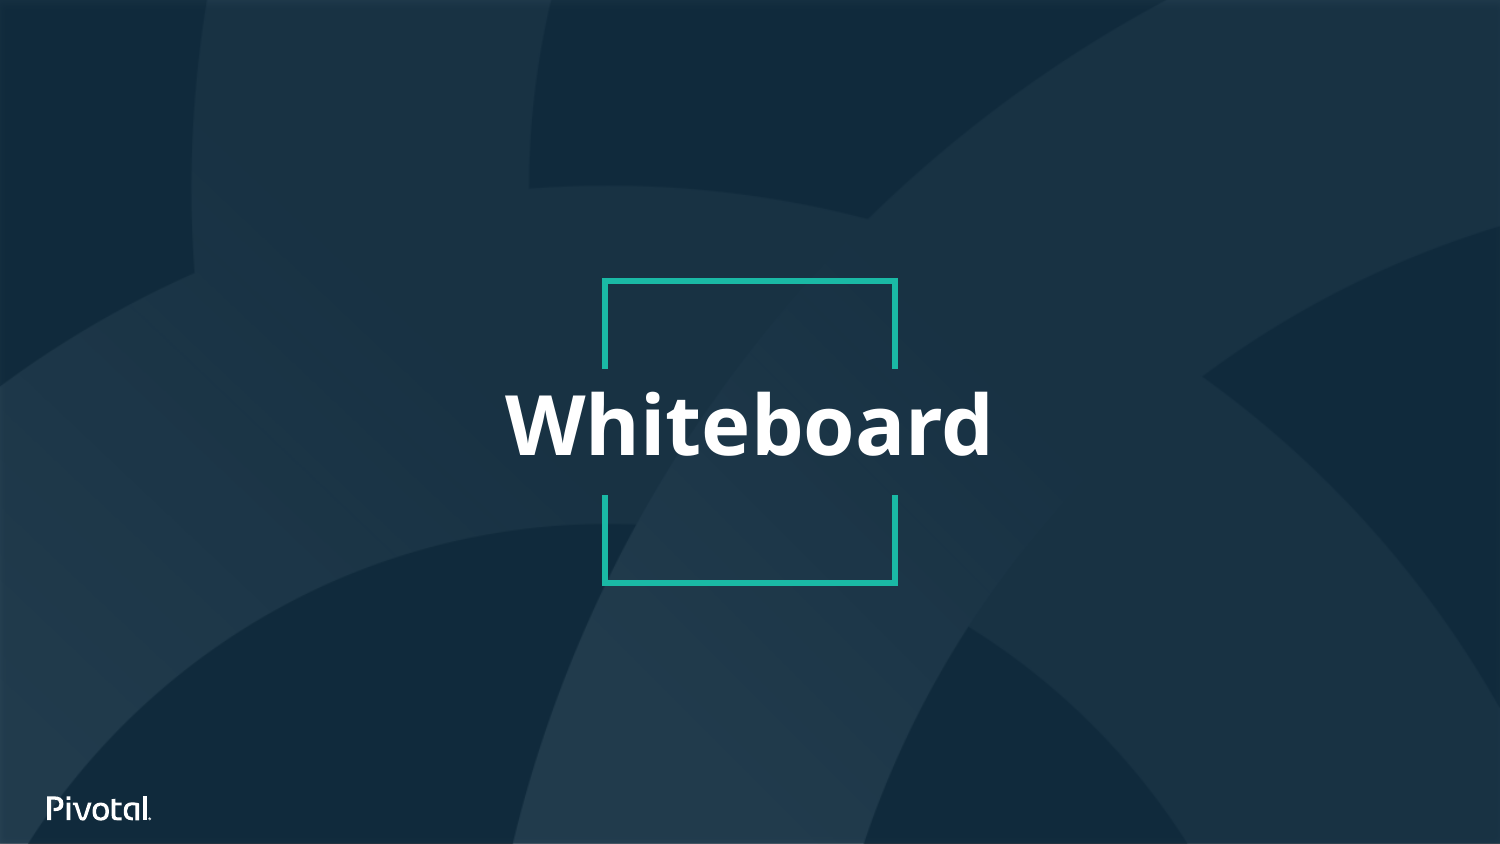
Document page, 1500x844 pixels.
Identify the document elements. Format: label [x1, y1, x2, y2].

text_box [601, 494, 899, 584]
text_box [46, 796, 152, 821]
text_box [601, 280, 899, 369]
picture [0, 0, 1500, 844]
